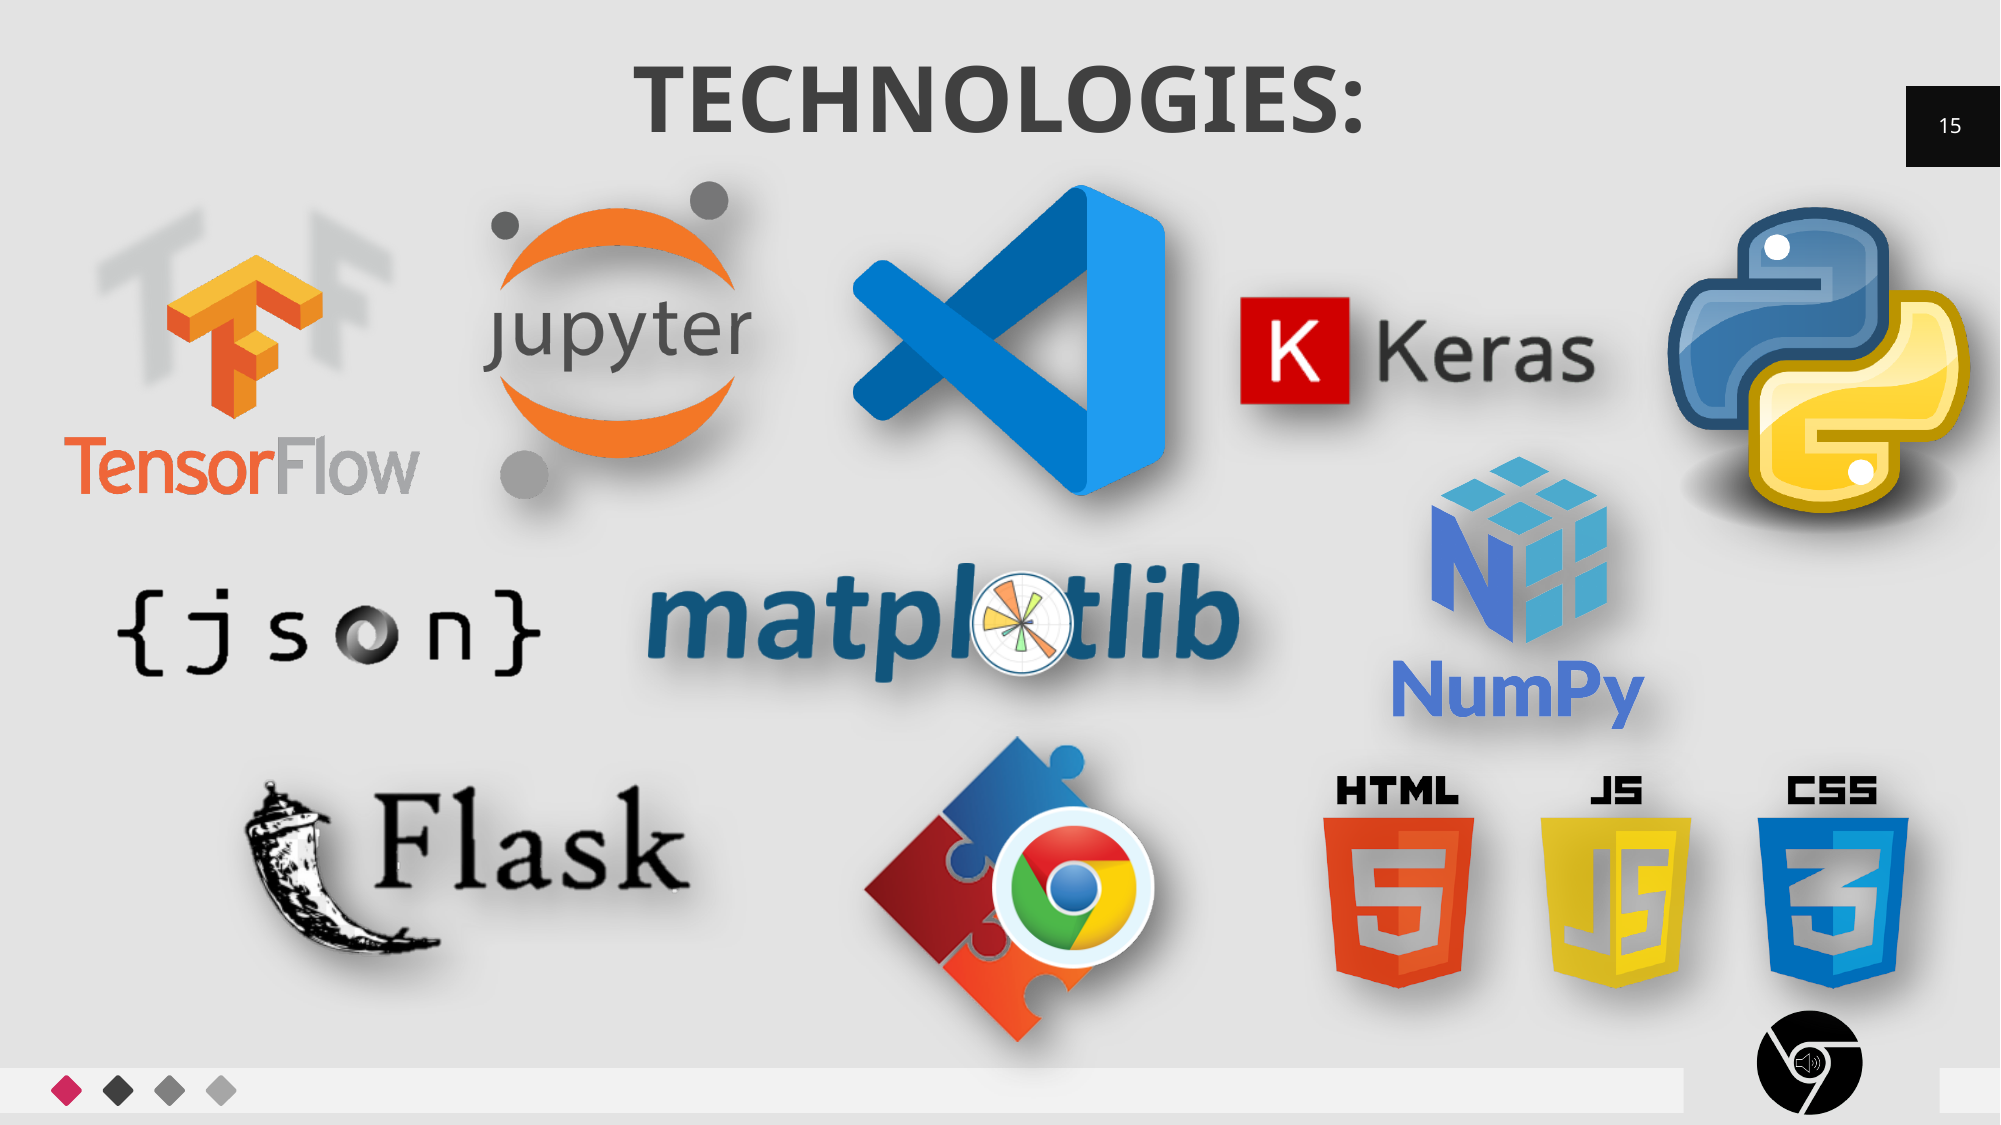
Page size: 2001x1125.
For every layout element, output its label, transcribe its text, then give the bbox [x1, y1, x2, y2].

picture [855, 735, 1162, 1042]
picture [81, 520, 1270, 1096]
picture [1239, 160, 1990, 1027]
slide_number 15 [1915, 96, 1985, 157]
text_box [1749, 1027, 1870, 1122]
title Technologies: [137, 53, 1863, 154]
picture [58, 162, 1187, 518]
